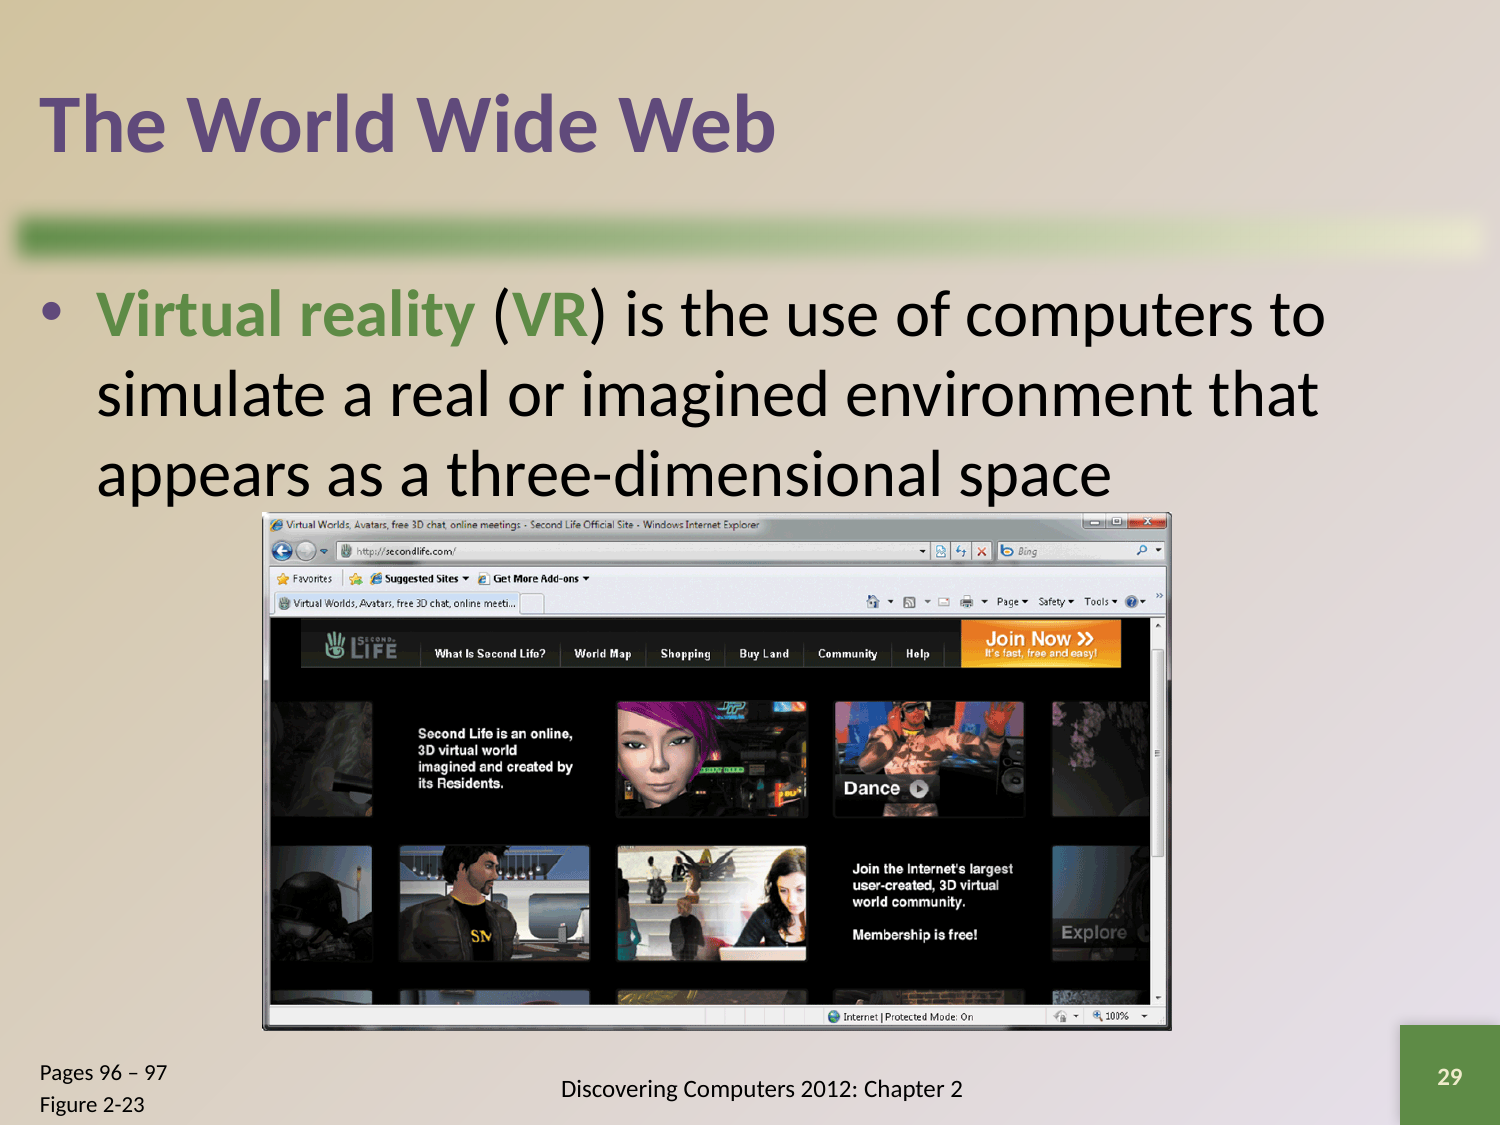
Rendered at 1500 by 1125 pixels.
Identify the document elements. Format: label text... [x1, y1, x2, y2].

list Virtual reality (VR) is the use of computers to simulate a real or imagined environment that appears as a three-dimensional space [24, 262, 1475, 1025]
title The World Wide Web [24, 24, 1475, 213]
picture [262, 512, 1172, 1032]
list Pages 96 – 97 Figure 2-23 [24, 1050, 300, 1125]
footer Discovering Computers 2012: Chapter 2 [450, 1050, 1075, 1125]
slide_number 29 [1400, 1025, 1500, 1125]
